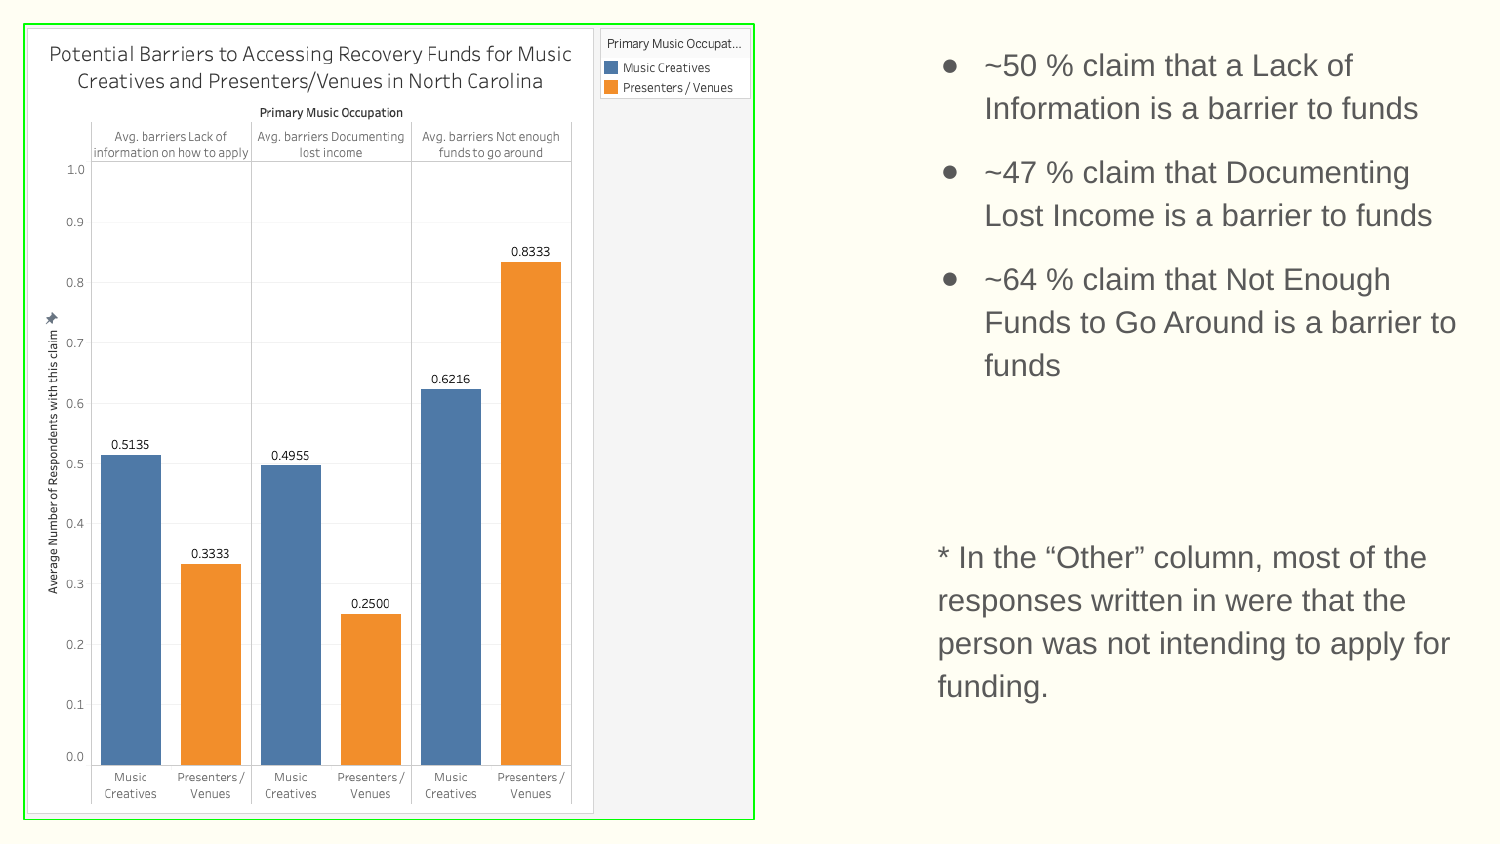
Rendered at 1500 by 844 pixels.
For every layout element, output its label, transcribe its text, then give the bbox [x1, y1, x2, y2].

picture [24, 24, 754, 819]
list ~50 % claim that a Lack of Information is a barrier to funds ~47 % claim that Documenting Lost Income is a barrier to funds ~64 % claim that Not Enough Funds to Go Around is a barrier to funds * In the “Other” column, most of the responses written in were that the person was not intending to apply for funding. [922, 24, 1492, 819]
